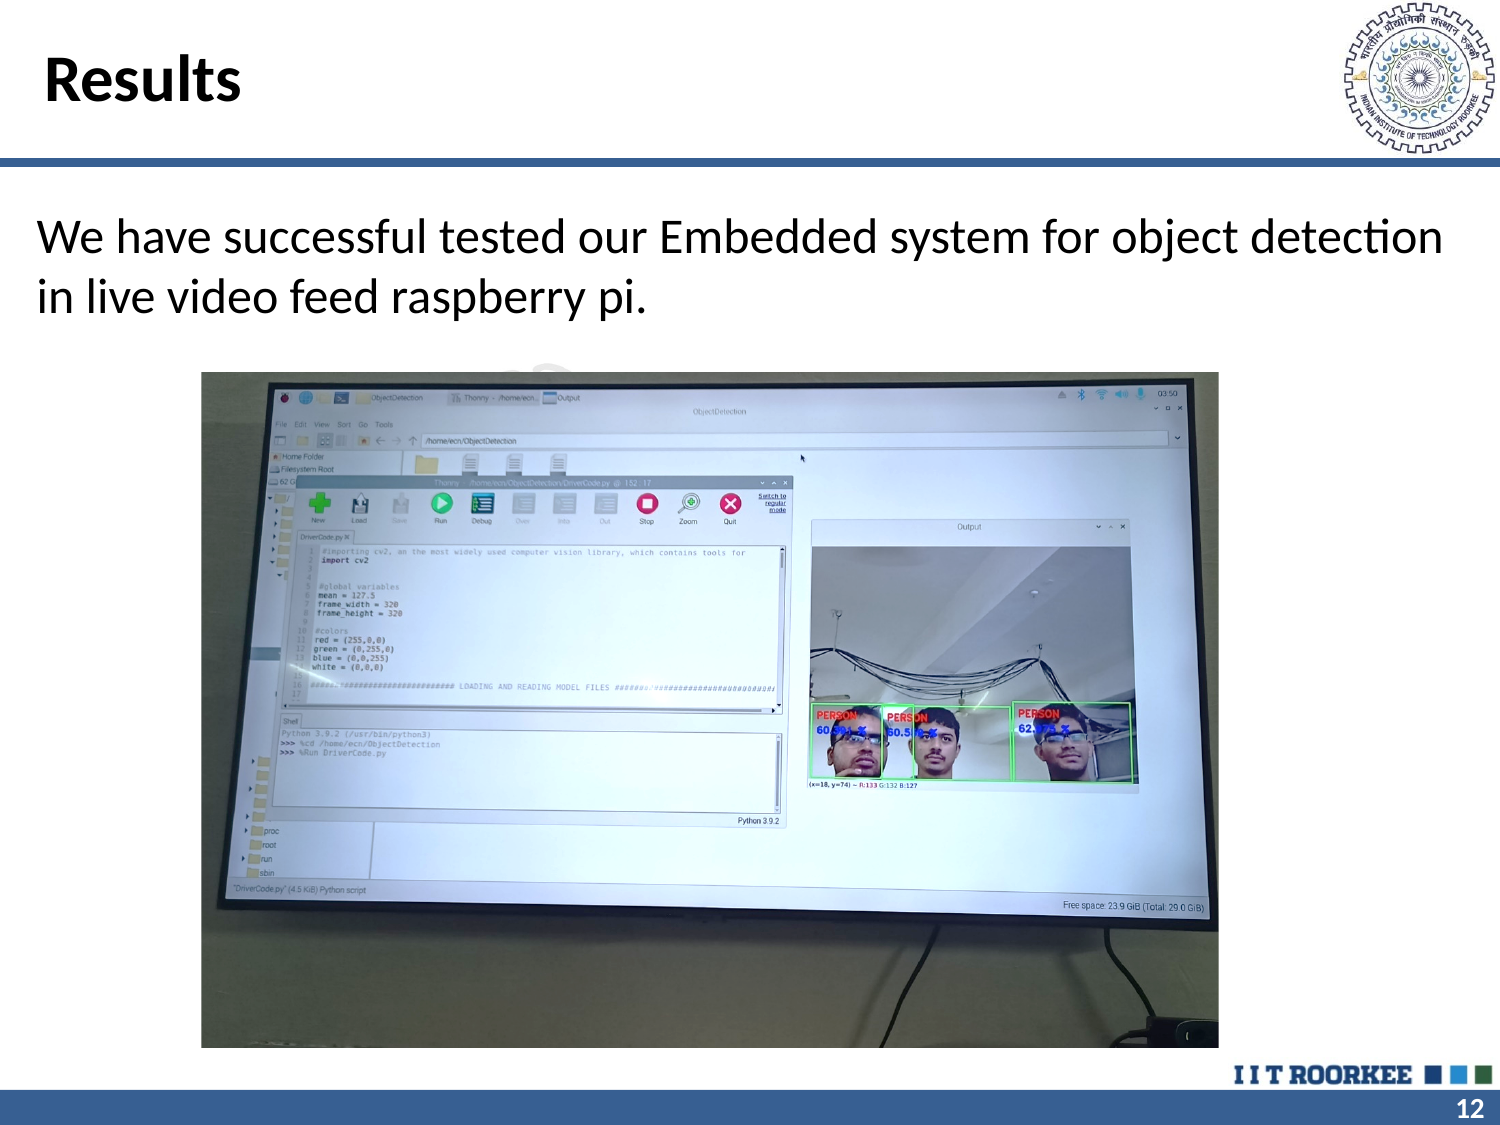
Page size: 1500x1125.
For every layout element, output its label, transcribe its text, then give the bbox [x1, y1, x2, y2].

picture [1339, 0, 1497, 157]
picture [200, 363, 1219, 1048]
title Results [42, 32, 1458, 223]
picture [1228, 1057, 1498, 1086]
slide_number 12 [1449, 1094, 1492, 1125]
list We have successful tested our Embedded system for object detection in live video feed raspberry pi. [36, 203, 1450, 325]
